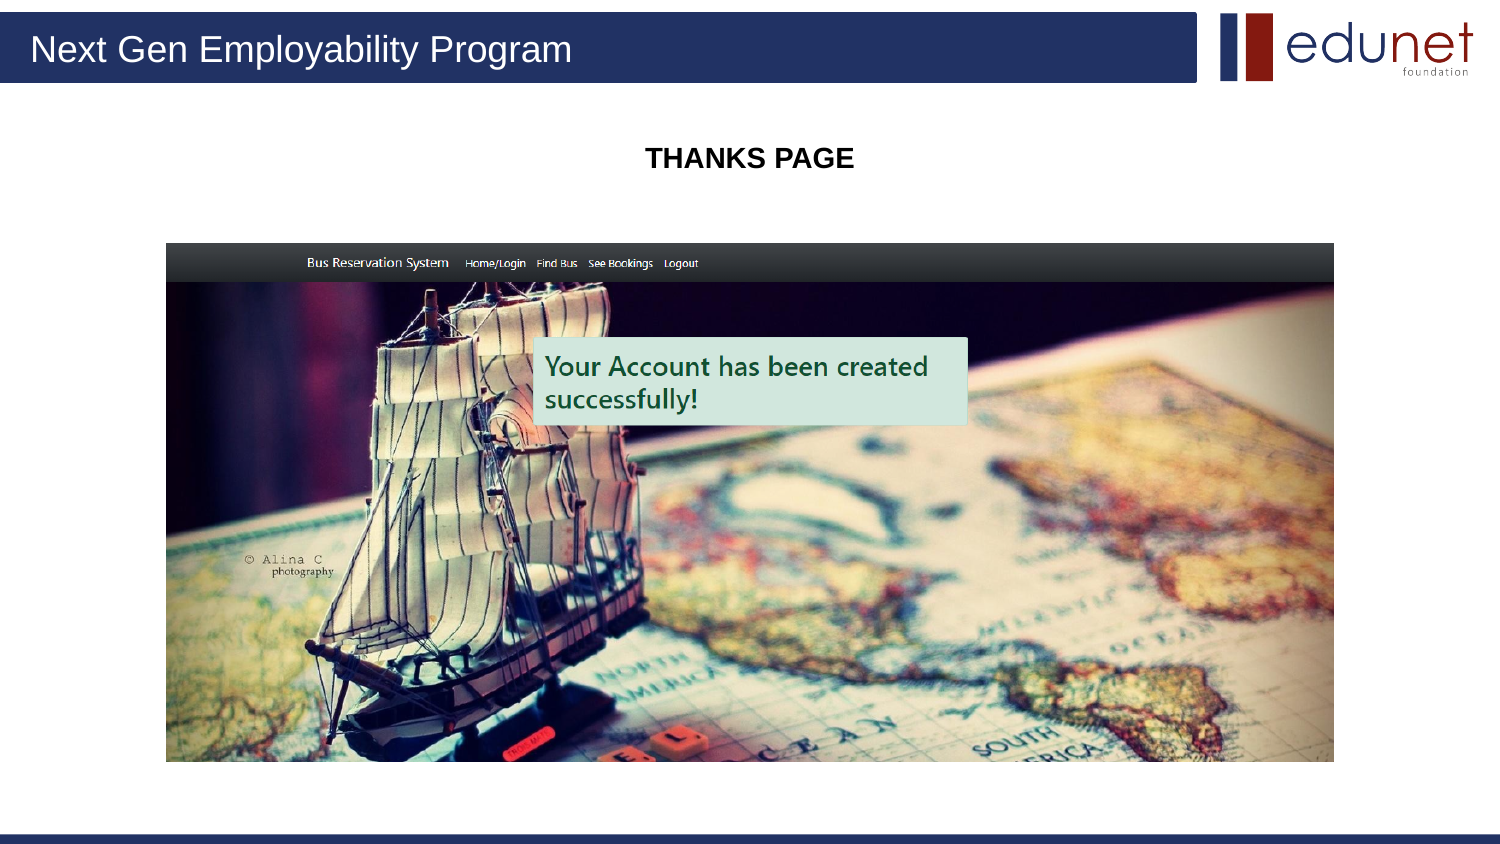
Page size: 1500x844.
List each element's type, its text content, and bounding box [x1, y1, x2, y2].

title THANKS PAGE [103, 105, 1397, 208]
picture [1279, 14, 1482, 83]
picture [166, 242, 1334, 762]
